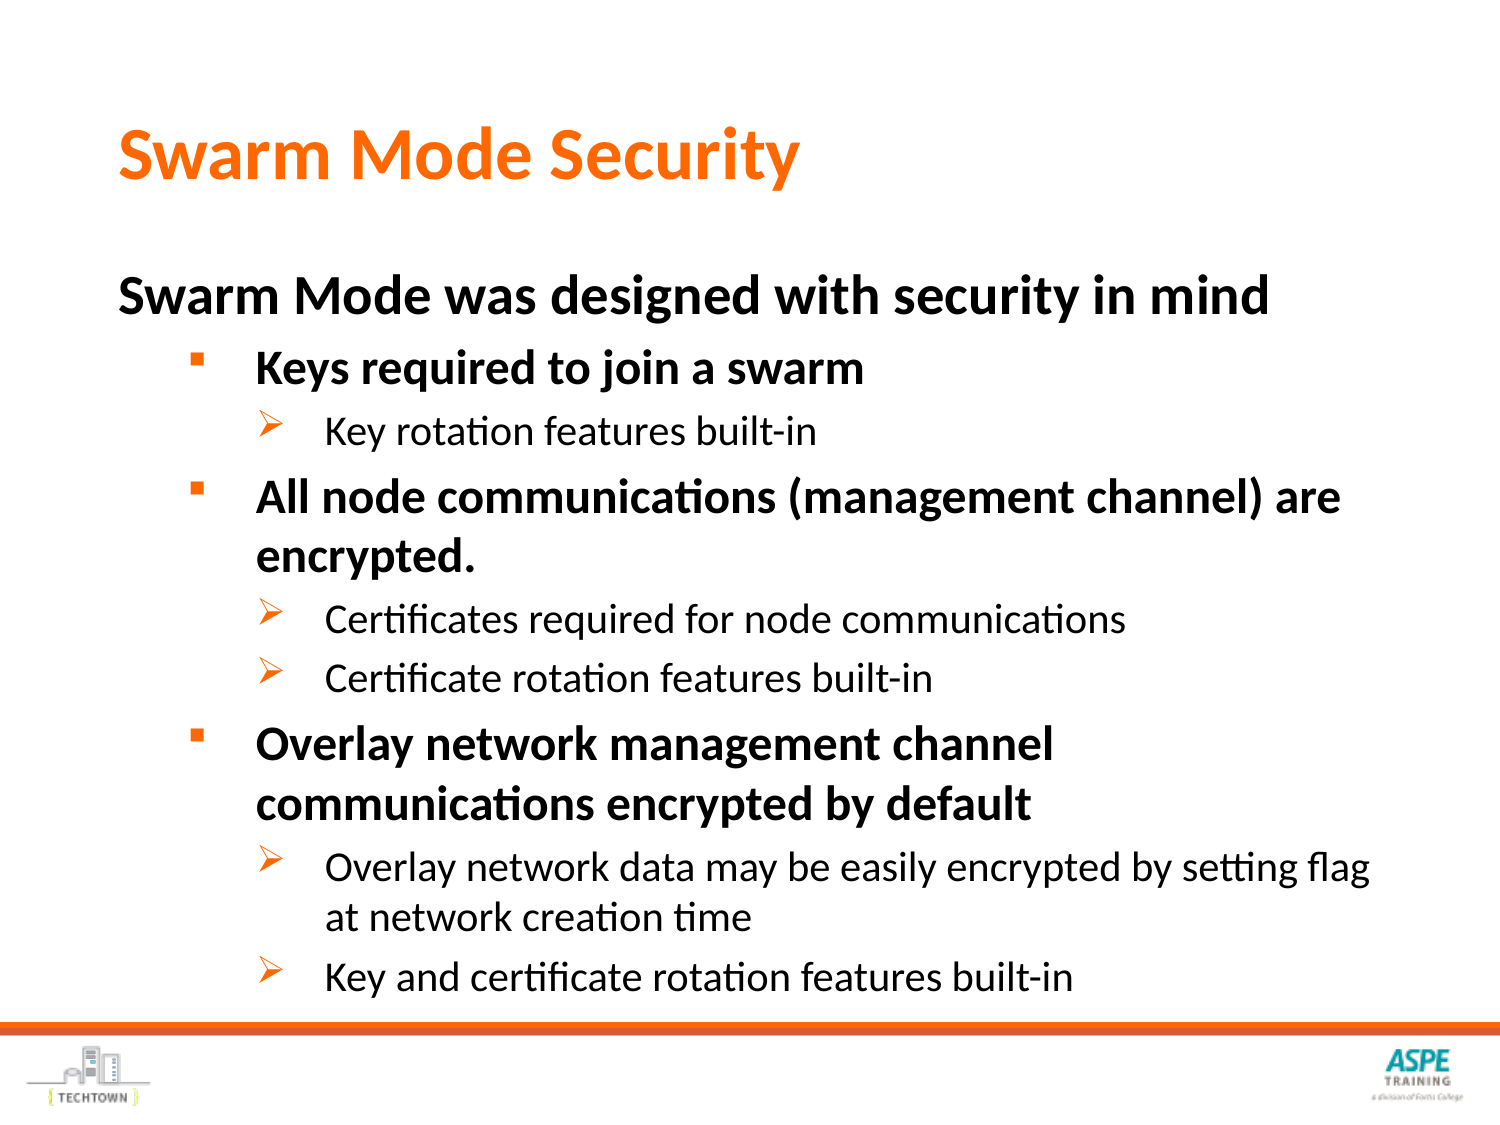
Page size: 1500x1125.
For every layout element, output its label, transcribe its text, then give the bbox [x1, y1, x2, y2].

list Swarm Mode was designed with security in mind Keys required to join a swarm Key rotation features built-in All node communications (management channel) are encrypted. Certificates required for node communications Certificate rotation features built-in Overlay network management channel communications encrypted by default Overlay network data may be easily encrypted by setting flag at network creation time Key and certificate rotation features built-in [103, 249, 1397, 1014]
title Swarm Mode Security [103, 59, 1397, 249]
